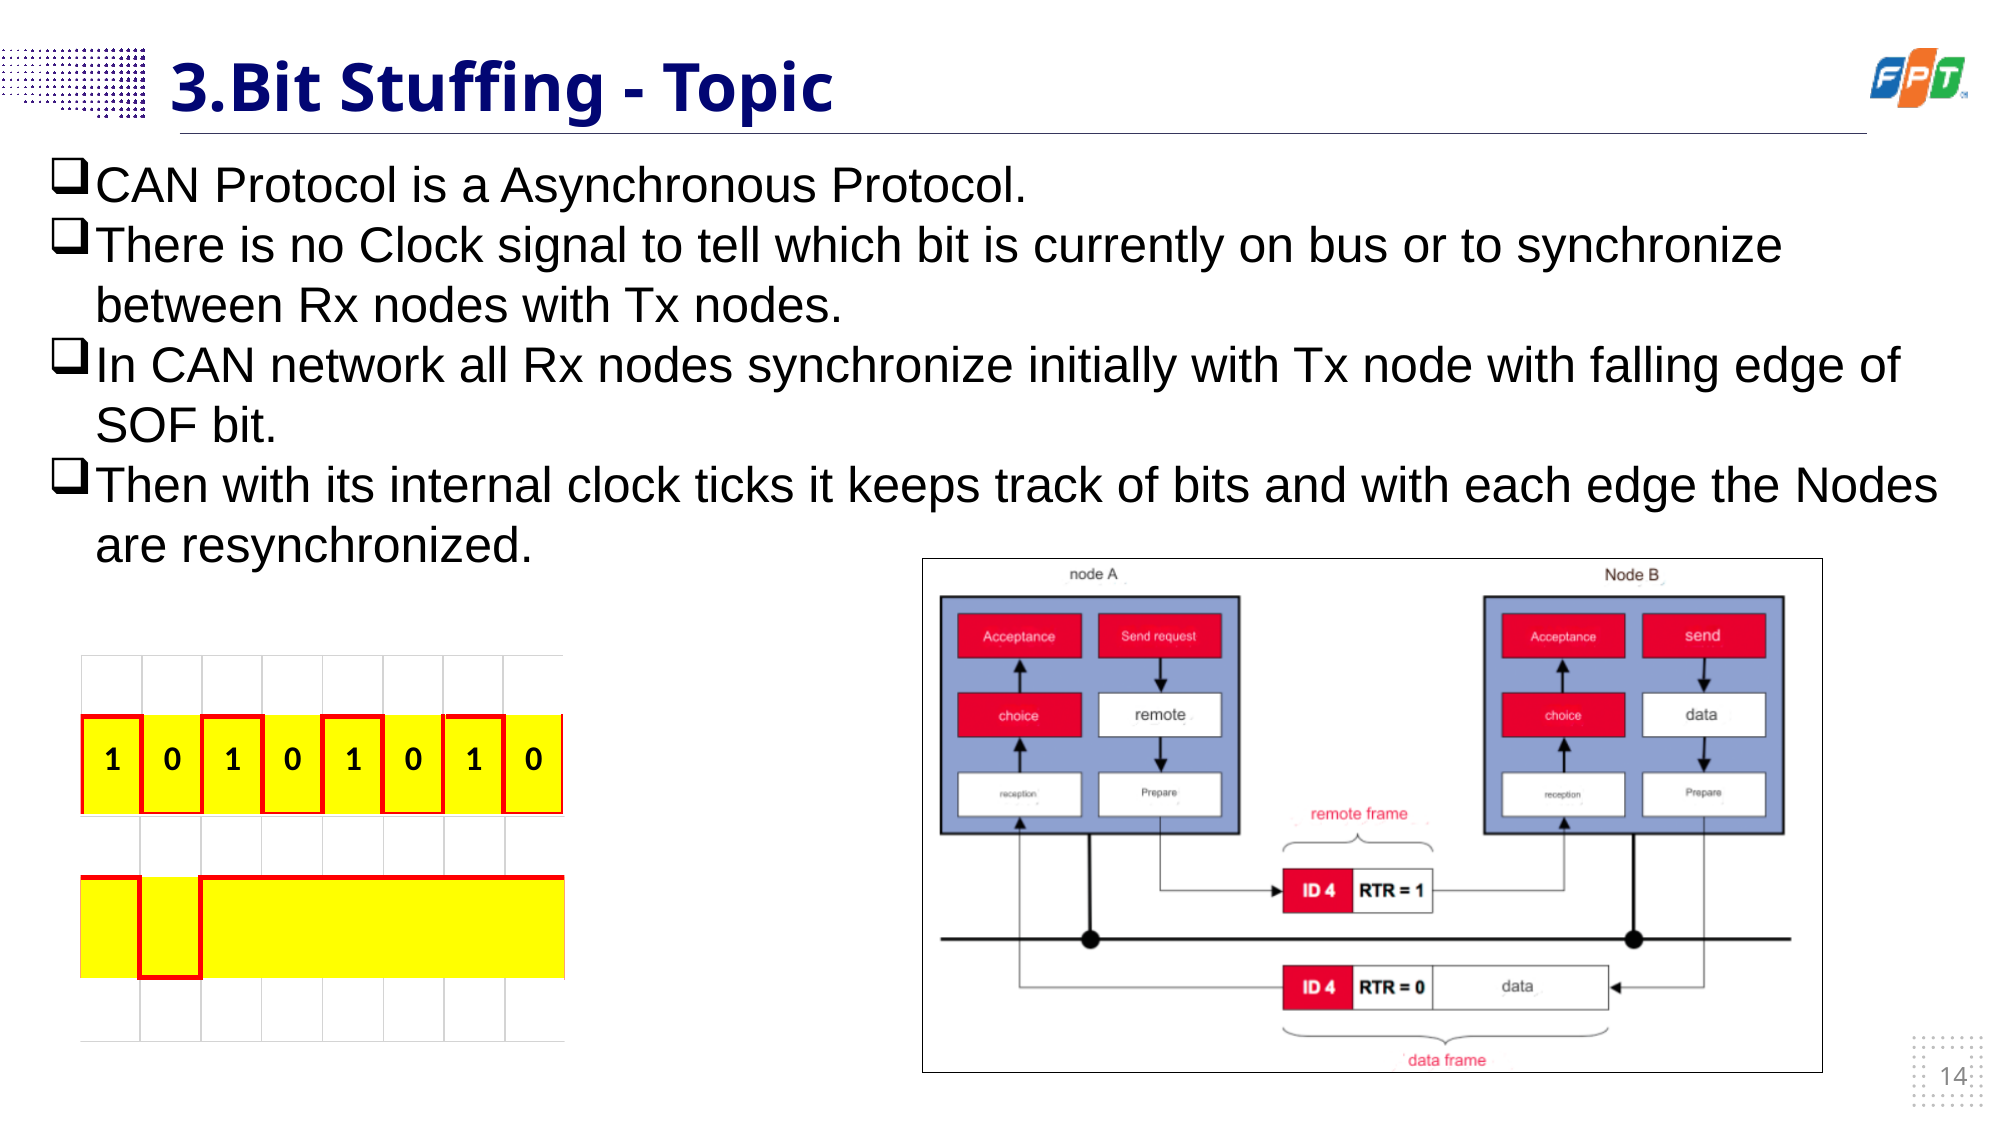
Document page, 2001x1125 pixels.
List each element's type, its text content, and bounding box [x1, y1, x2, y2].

slide_number 14 [1898, 1047, 1983, 1108]
title 3.Bit Stuffing - Topic [155, 45, 1872, 136]
text_box CAN Protocol is a Asynchronous Protocol. There is no Clock signal to tell which bit is currently on bus or to synchronize between Rx nodes with Tx nodes. In CAN network all Rx nodes synchronize initially with Tx node with falling edge of SOF bit. Then with its internal clock ticks it keeps track of bits and with each edge the Nodes are resynchronized. [33, 145, 1967, 581]
picture [1872, 48, 1968, 111]
picture [921, 558, 1823, 1073]
picture [80, 654, 565, 1044]
